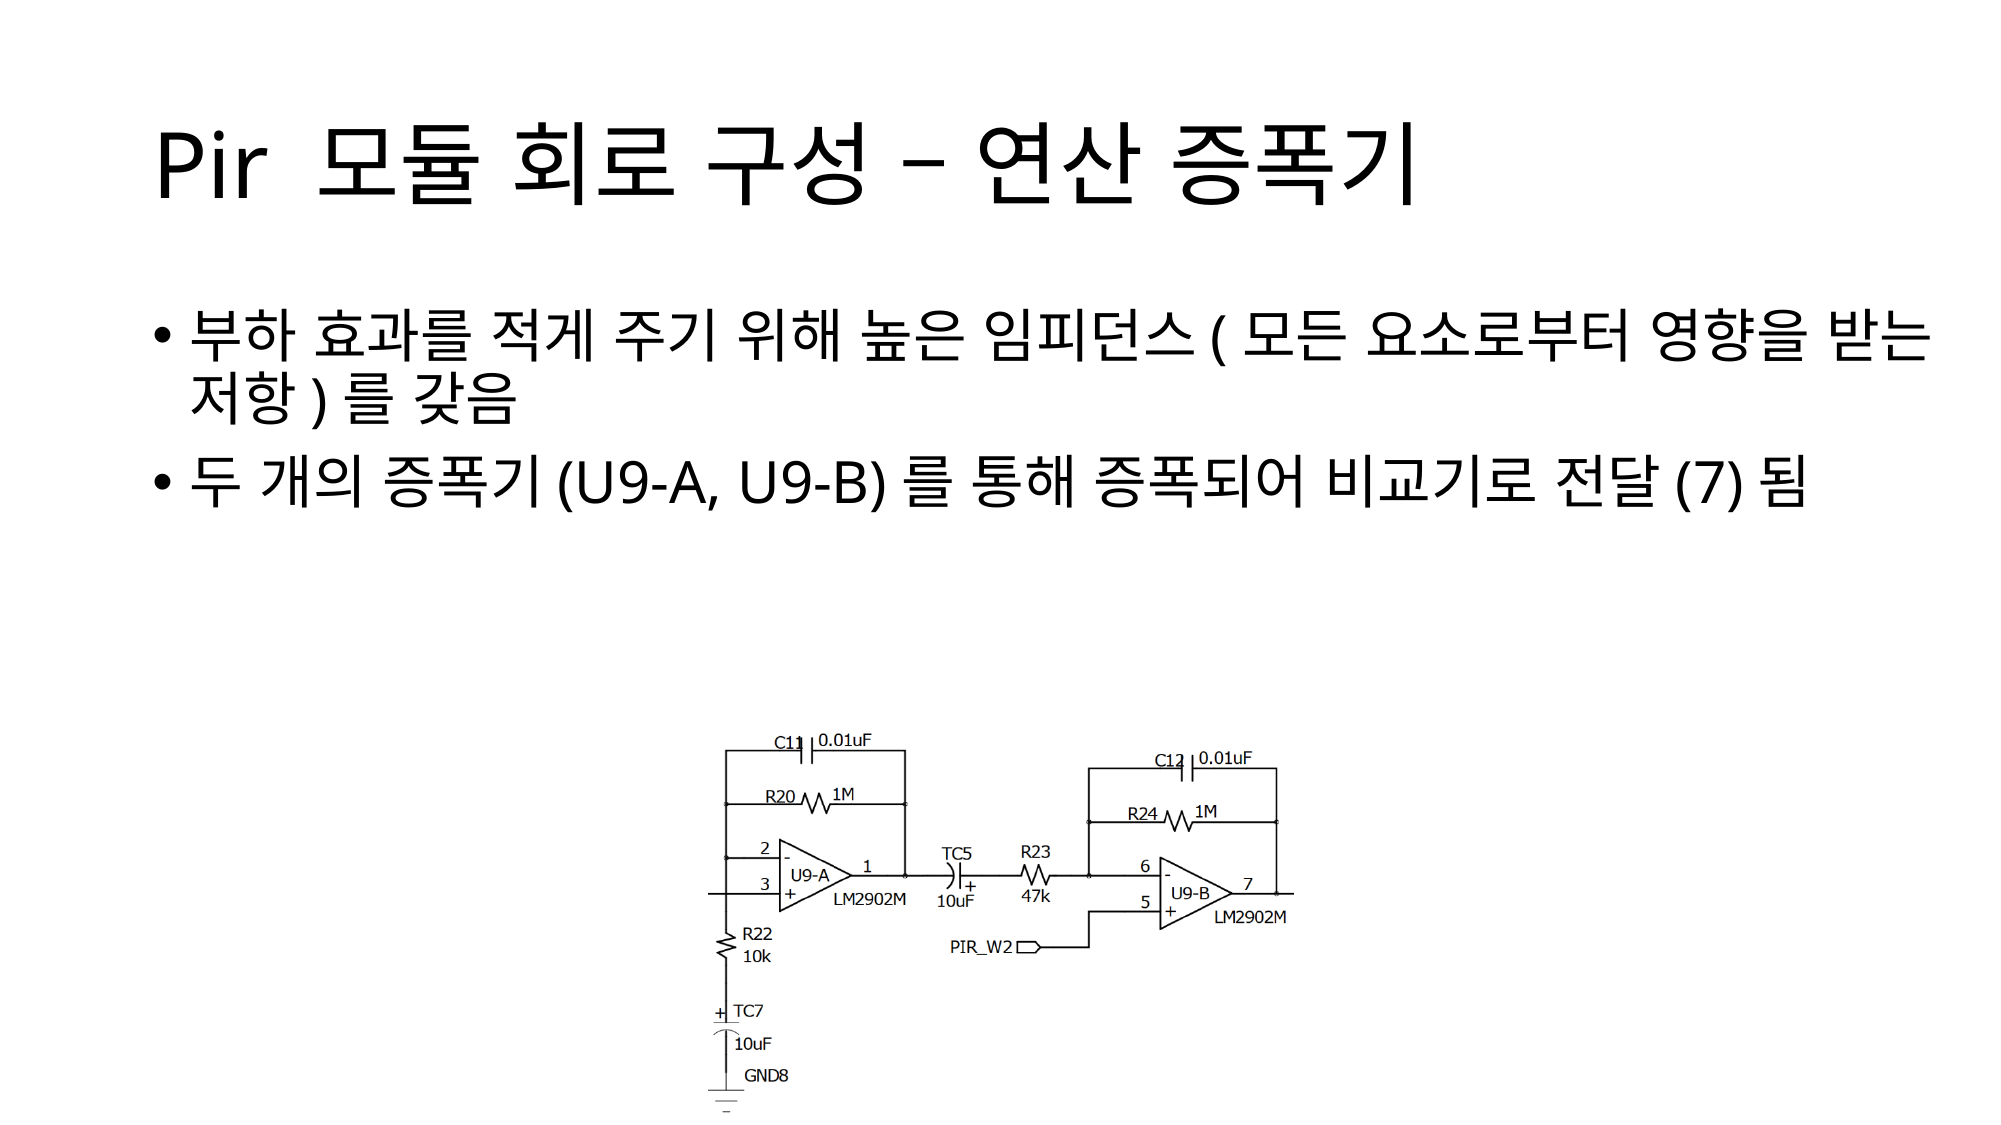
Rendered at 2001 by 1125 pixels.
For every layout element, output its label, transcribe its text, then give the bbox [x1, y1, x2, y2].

list 부하 효과를 적게 주기 위해 높은 임피던스(모든 요소로부터 영향을 받는 저항)를 갖음 두 개의 증폭기(U9-A, U9-B)를 통해 증폭되어 비교기로 전달(7)됨 [137, 299, 1967, 1014]
title Pir 모듈 회로 구성 – 연산 증폭기 [137, 59, 1863, 278]
picture [706, 732, 1294, 1120]
